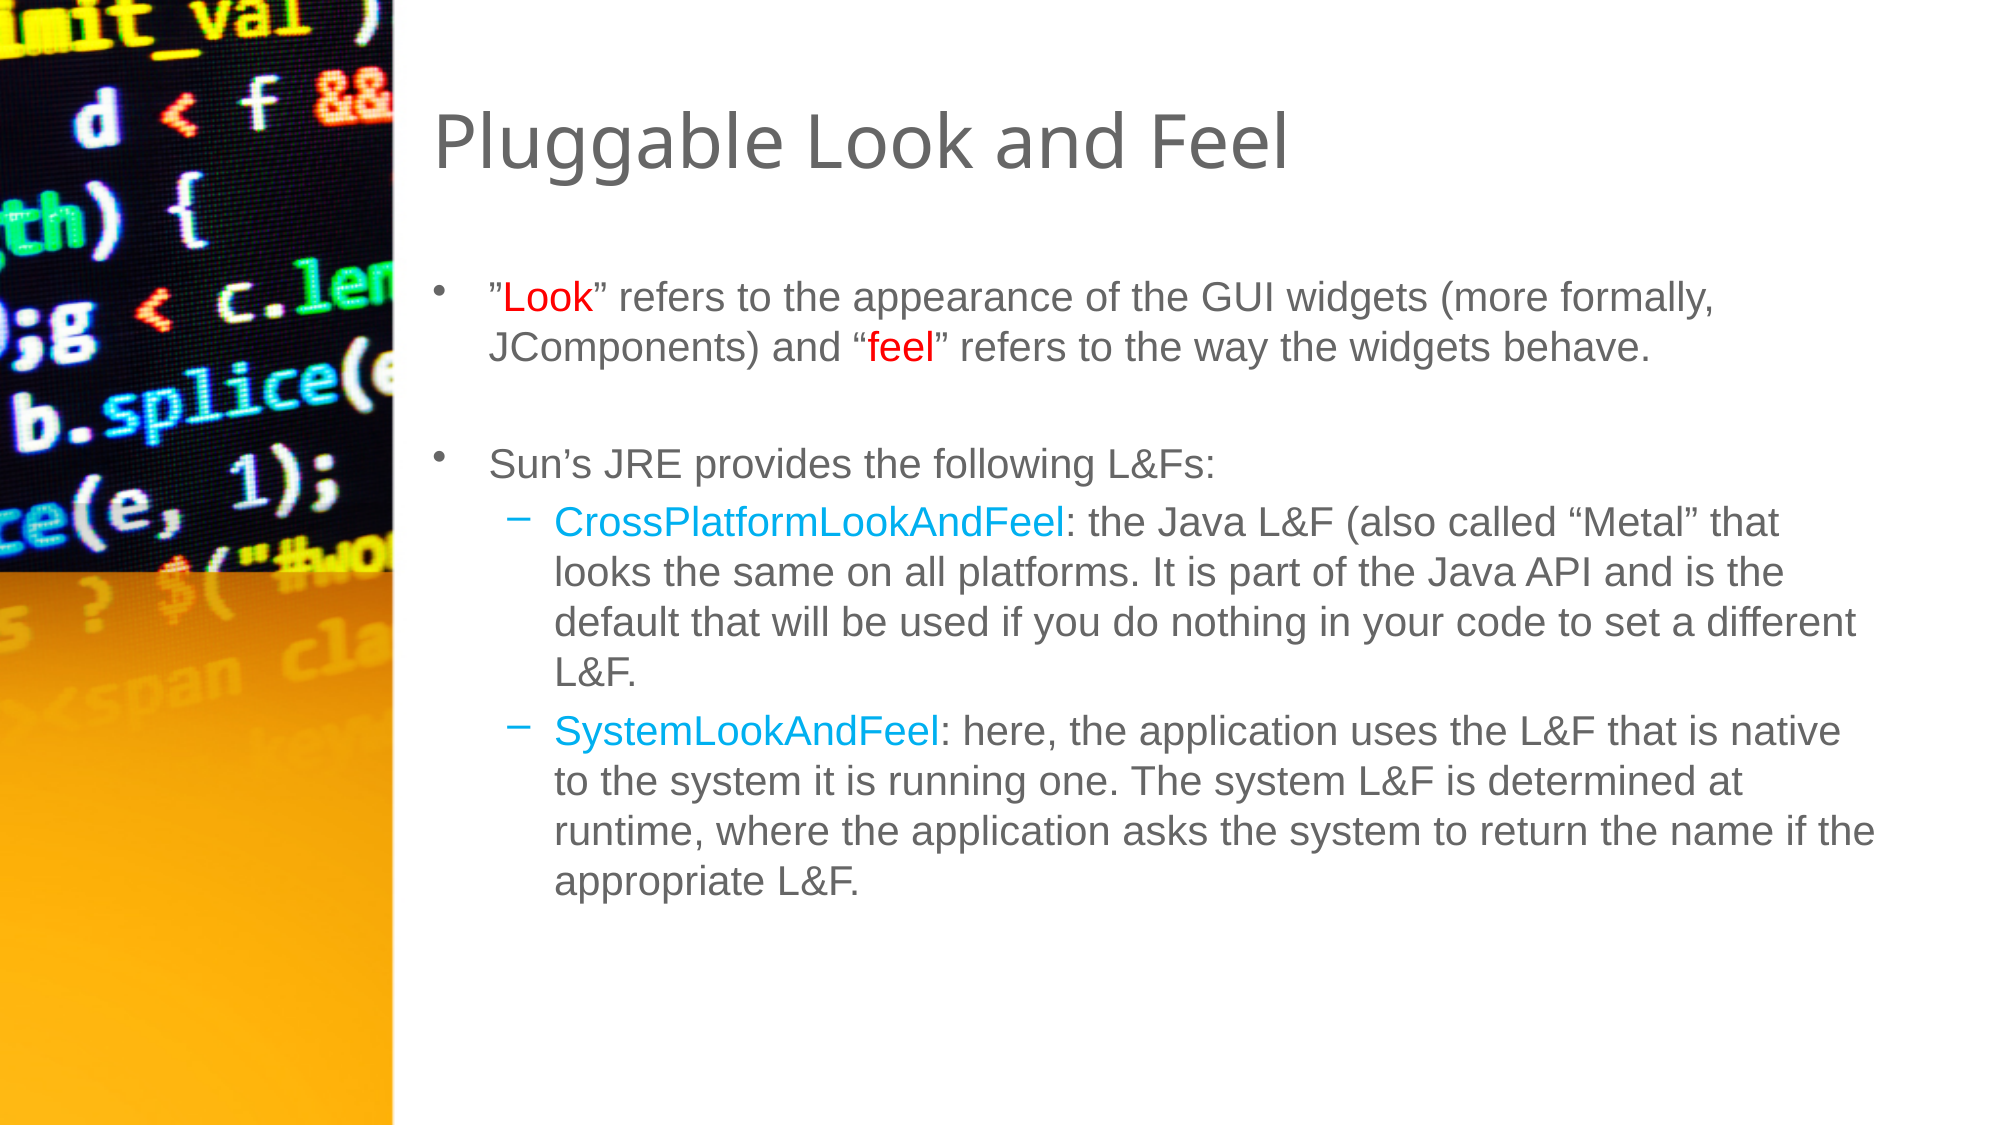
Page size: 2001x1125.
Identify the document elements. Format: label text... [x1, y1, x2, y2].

picture [0, 512, 14, 520]
picture [0, 0, 2001, 1125]
title Pluggable Look and Feel [417, 45, 1898, 233]
list ”Look” refers to the appearance of the GUI widgets (more formally, JComponents) and “feel” refers to the way the widgets behave. Sun’s JRE provides the following L&Fs: CrossPlatformLookAndFeel: the Java L&F (also called “Metal” that looks the same on all platforms. It is part of the Java API and is the default that will be used if you do nothing in your code to set a different L&F. SystemLookAndFeel: here, the application uses the L&F that is native to the system it is running one. The system L&F is determined at runtime, where the application asks the system to return the name if the appropriate L&F. [417, 262, 1900, 1005]
